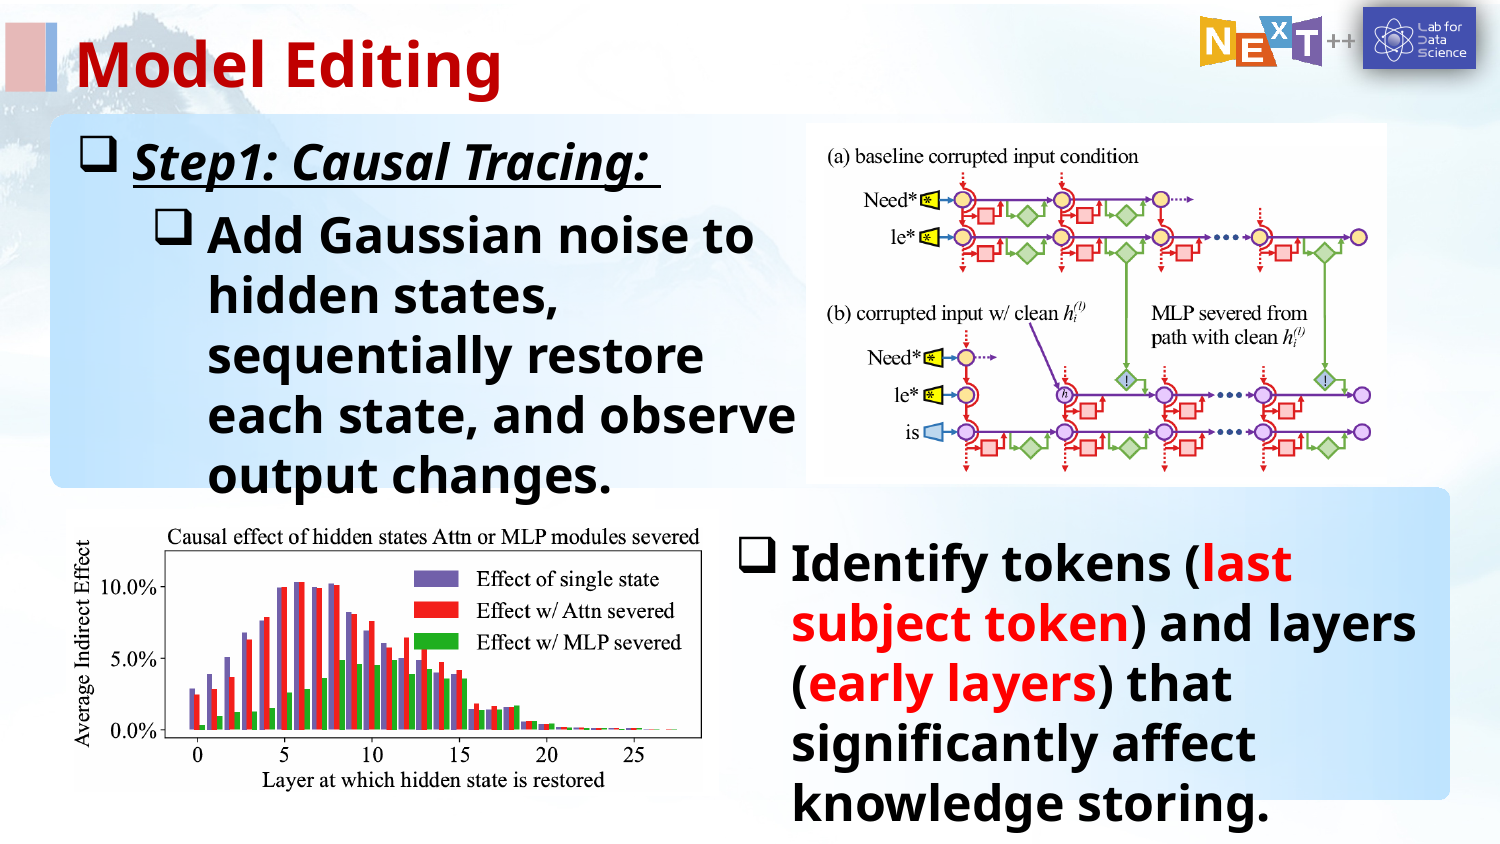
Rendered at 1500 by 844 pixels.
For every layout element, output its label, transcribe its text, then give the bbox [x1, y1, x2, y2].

text_box Step1: Causal Tracing: Add Gaussian noise to hidden states, sequentially restore each state, and observe output changes. [59, 123, 847, 511]
text_box Model Editing [59, 10, 1157, 108]
text_box [50, 114, 1156, 487]
text_box Identify tokens (last subject token) and layers (early layers) that significantly affect knowledge storing. [718, 524, 1434, 839]
text_box [629, 487, 1450, 800]
picture [0, 4, 1500, 844]
